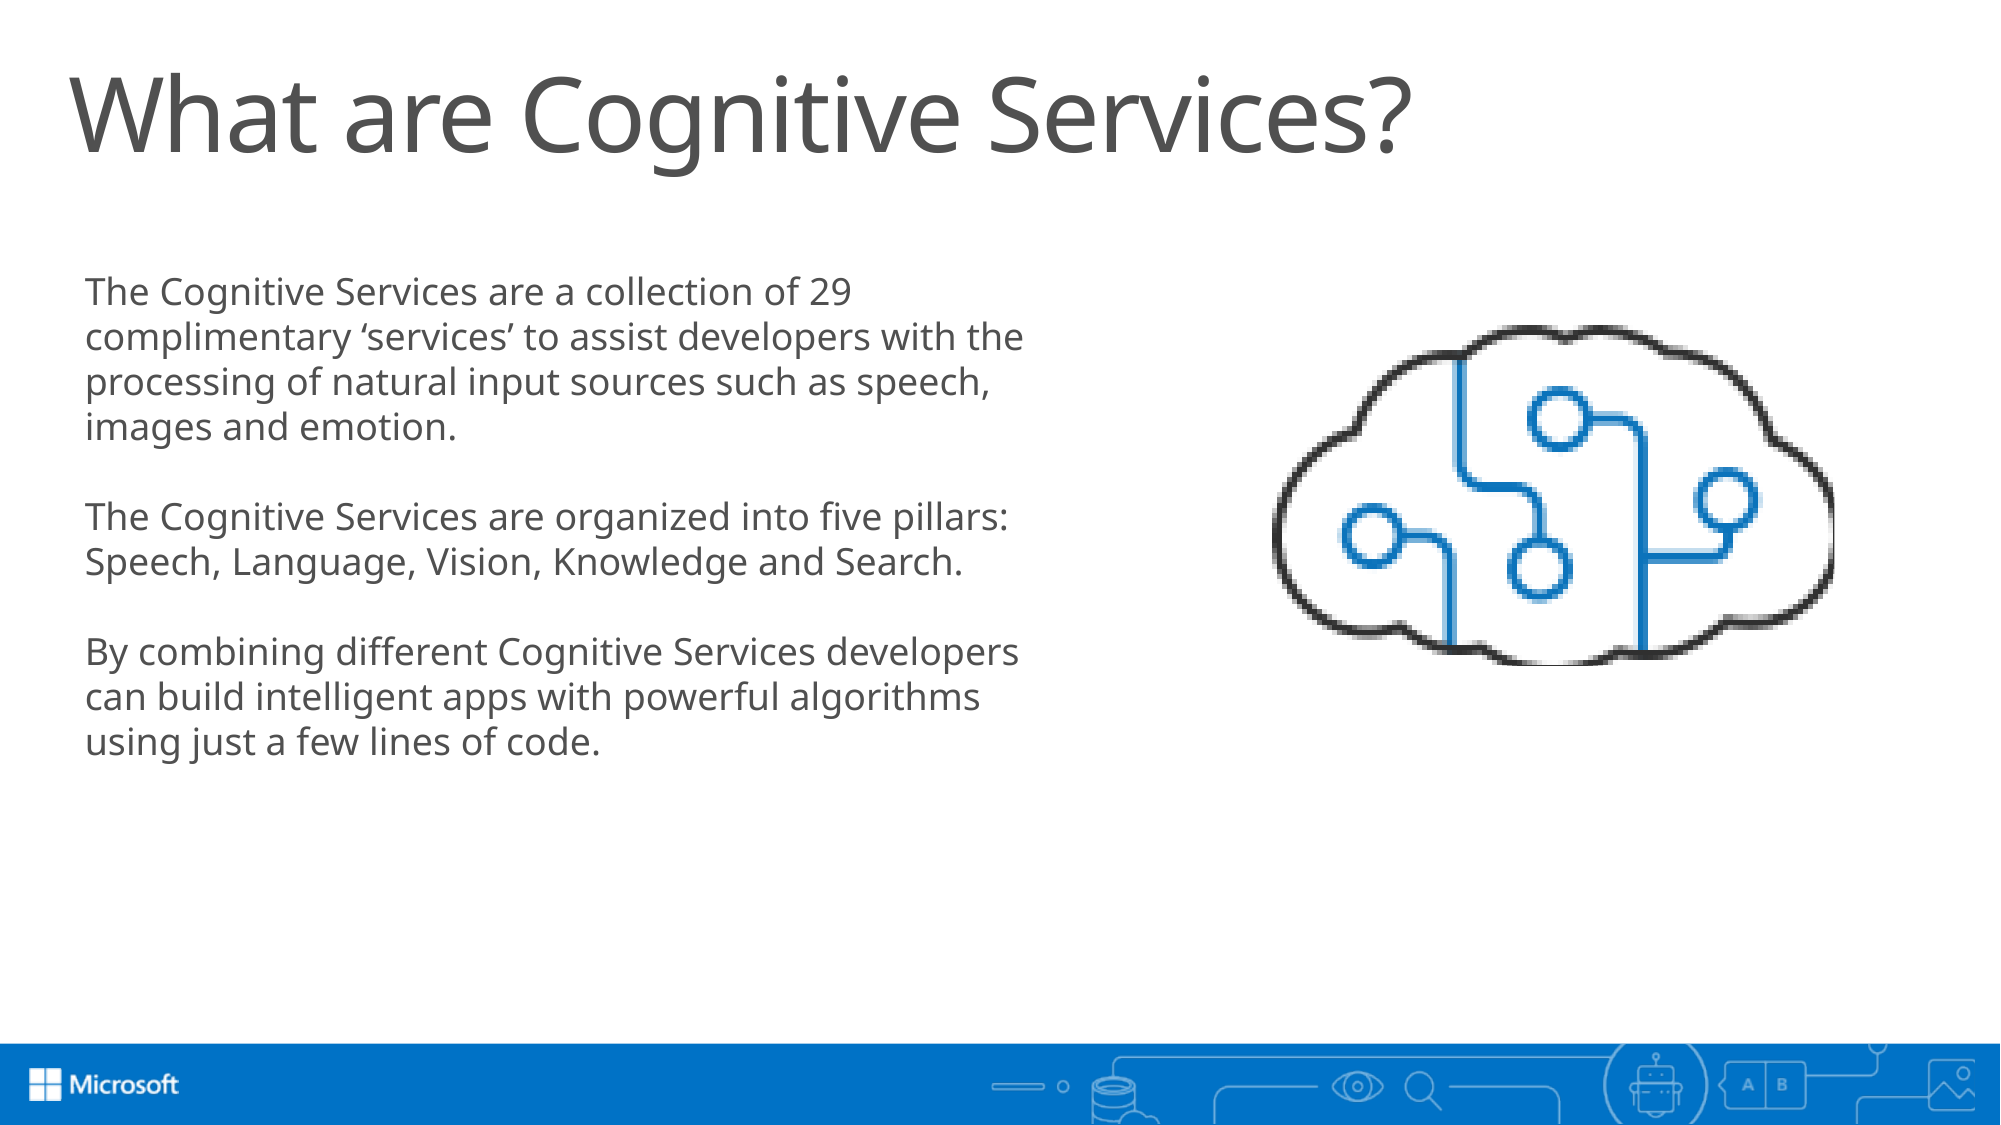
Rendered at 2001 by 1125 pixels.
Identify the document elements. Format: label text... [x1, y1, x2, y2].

text_box The Cognitive Services are a collection of 29 complimentary ‘services’ to assist developers with the processing of natural input sources such as speech, images and emotion. The Cognitive Services are organized into five pillars: Speech, Language, Vision, Knowledge and Search. By combining different Cognitive Services developers can build intelligent apps with powerful algorithms using just a few lines of code. [69, 260, 1090, 771]
title What are Cognitive Services? [44, 47, 1957, 196]
picture [29, 1068, 179, 1101]
picture [1271, 325, 1835, 666]
